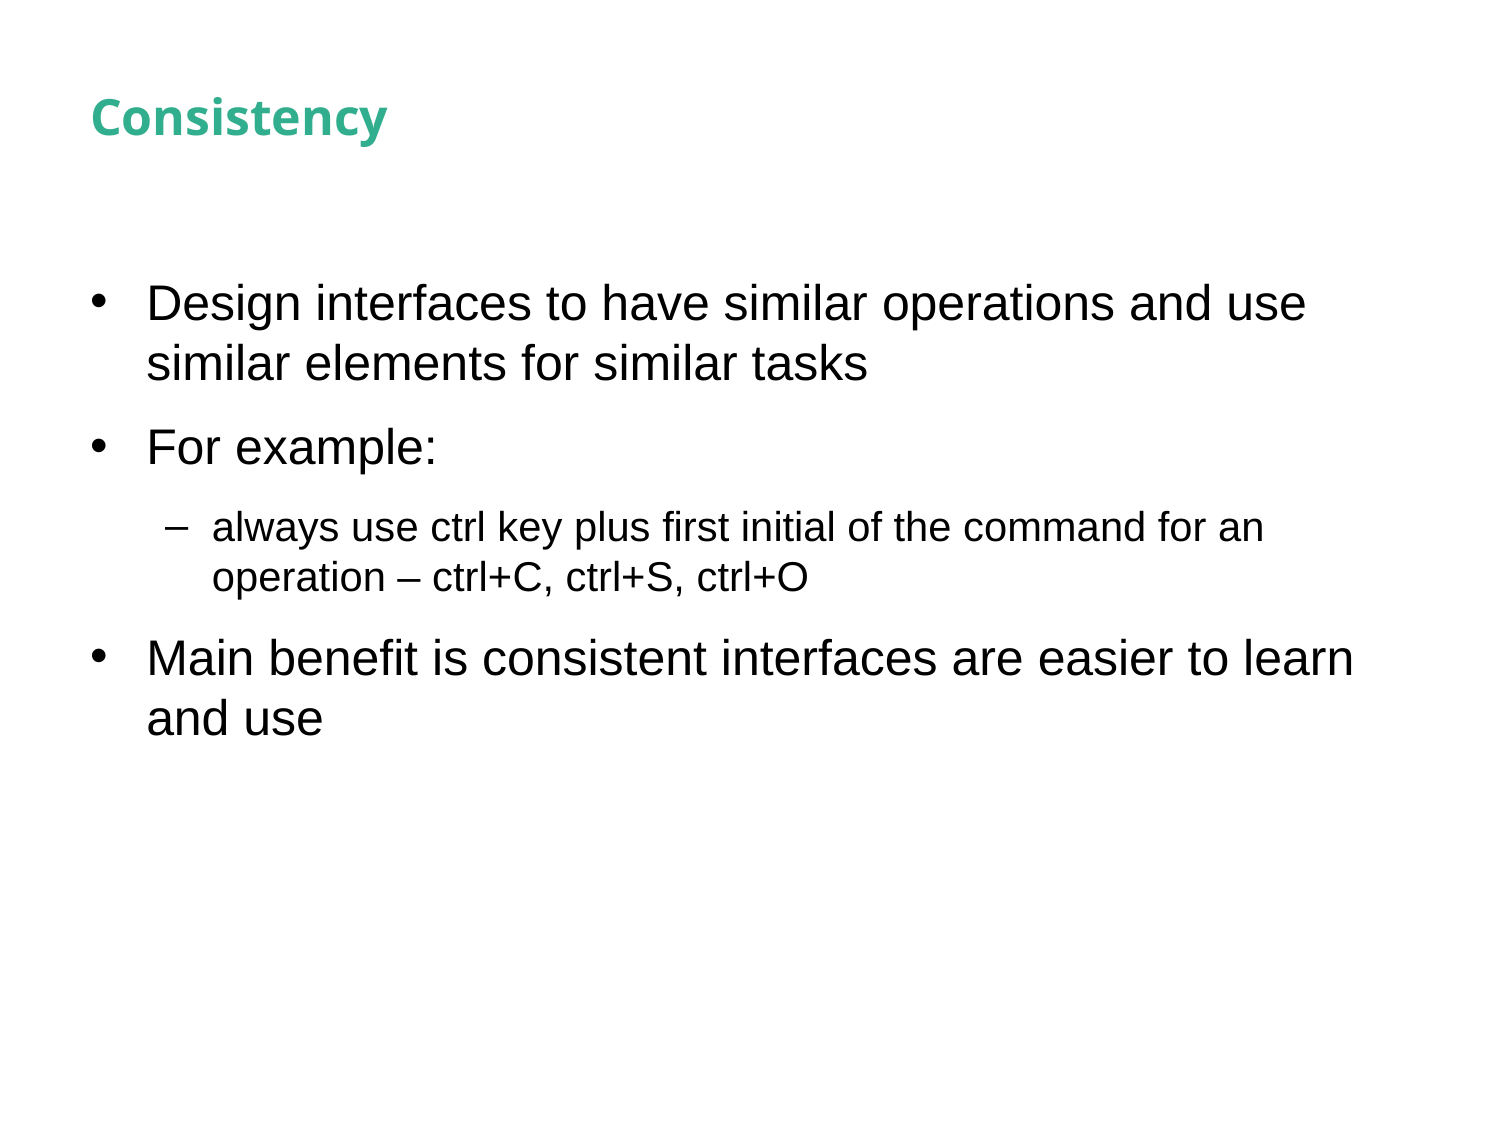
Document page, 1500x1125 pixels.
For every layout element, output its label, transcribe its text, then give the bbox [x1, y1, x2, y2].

list Design interfaces to have similar operations and use similar elements for similar tasks For example: always use ctrl key plus first initial of the command for an operation – ctrl+C, ctrl+S, ctrl+O Main benefit is consistent interfaces are easier to learn and use [75, 262, 1425, 1005]
title Consistency [75, 45, 1425, 187]
